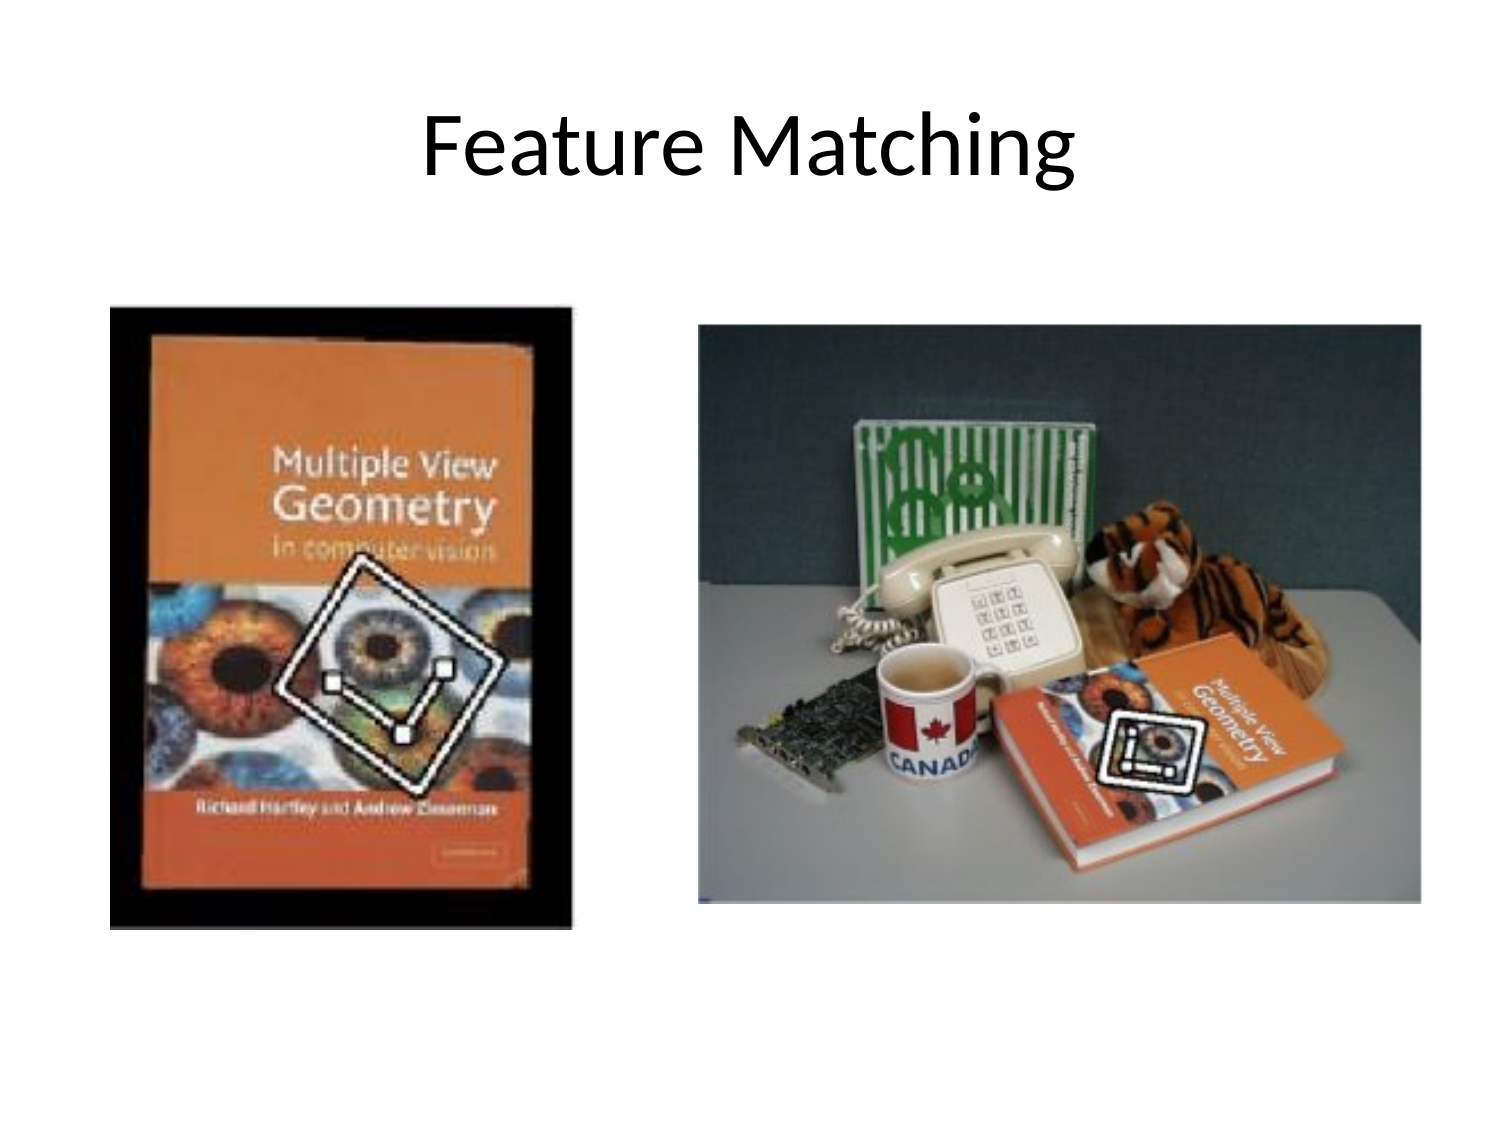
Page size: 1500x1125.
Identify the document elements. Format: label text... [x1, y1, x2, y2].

picture [110, 303, 578, 931]
picture [697, 323, 1424, 904]
title Feature Matching [75, 45, 1425, 233]
